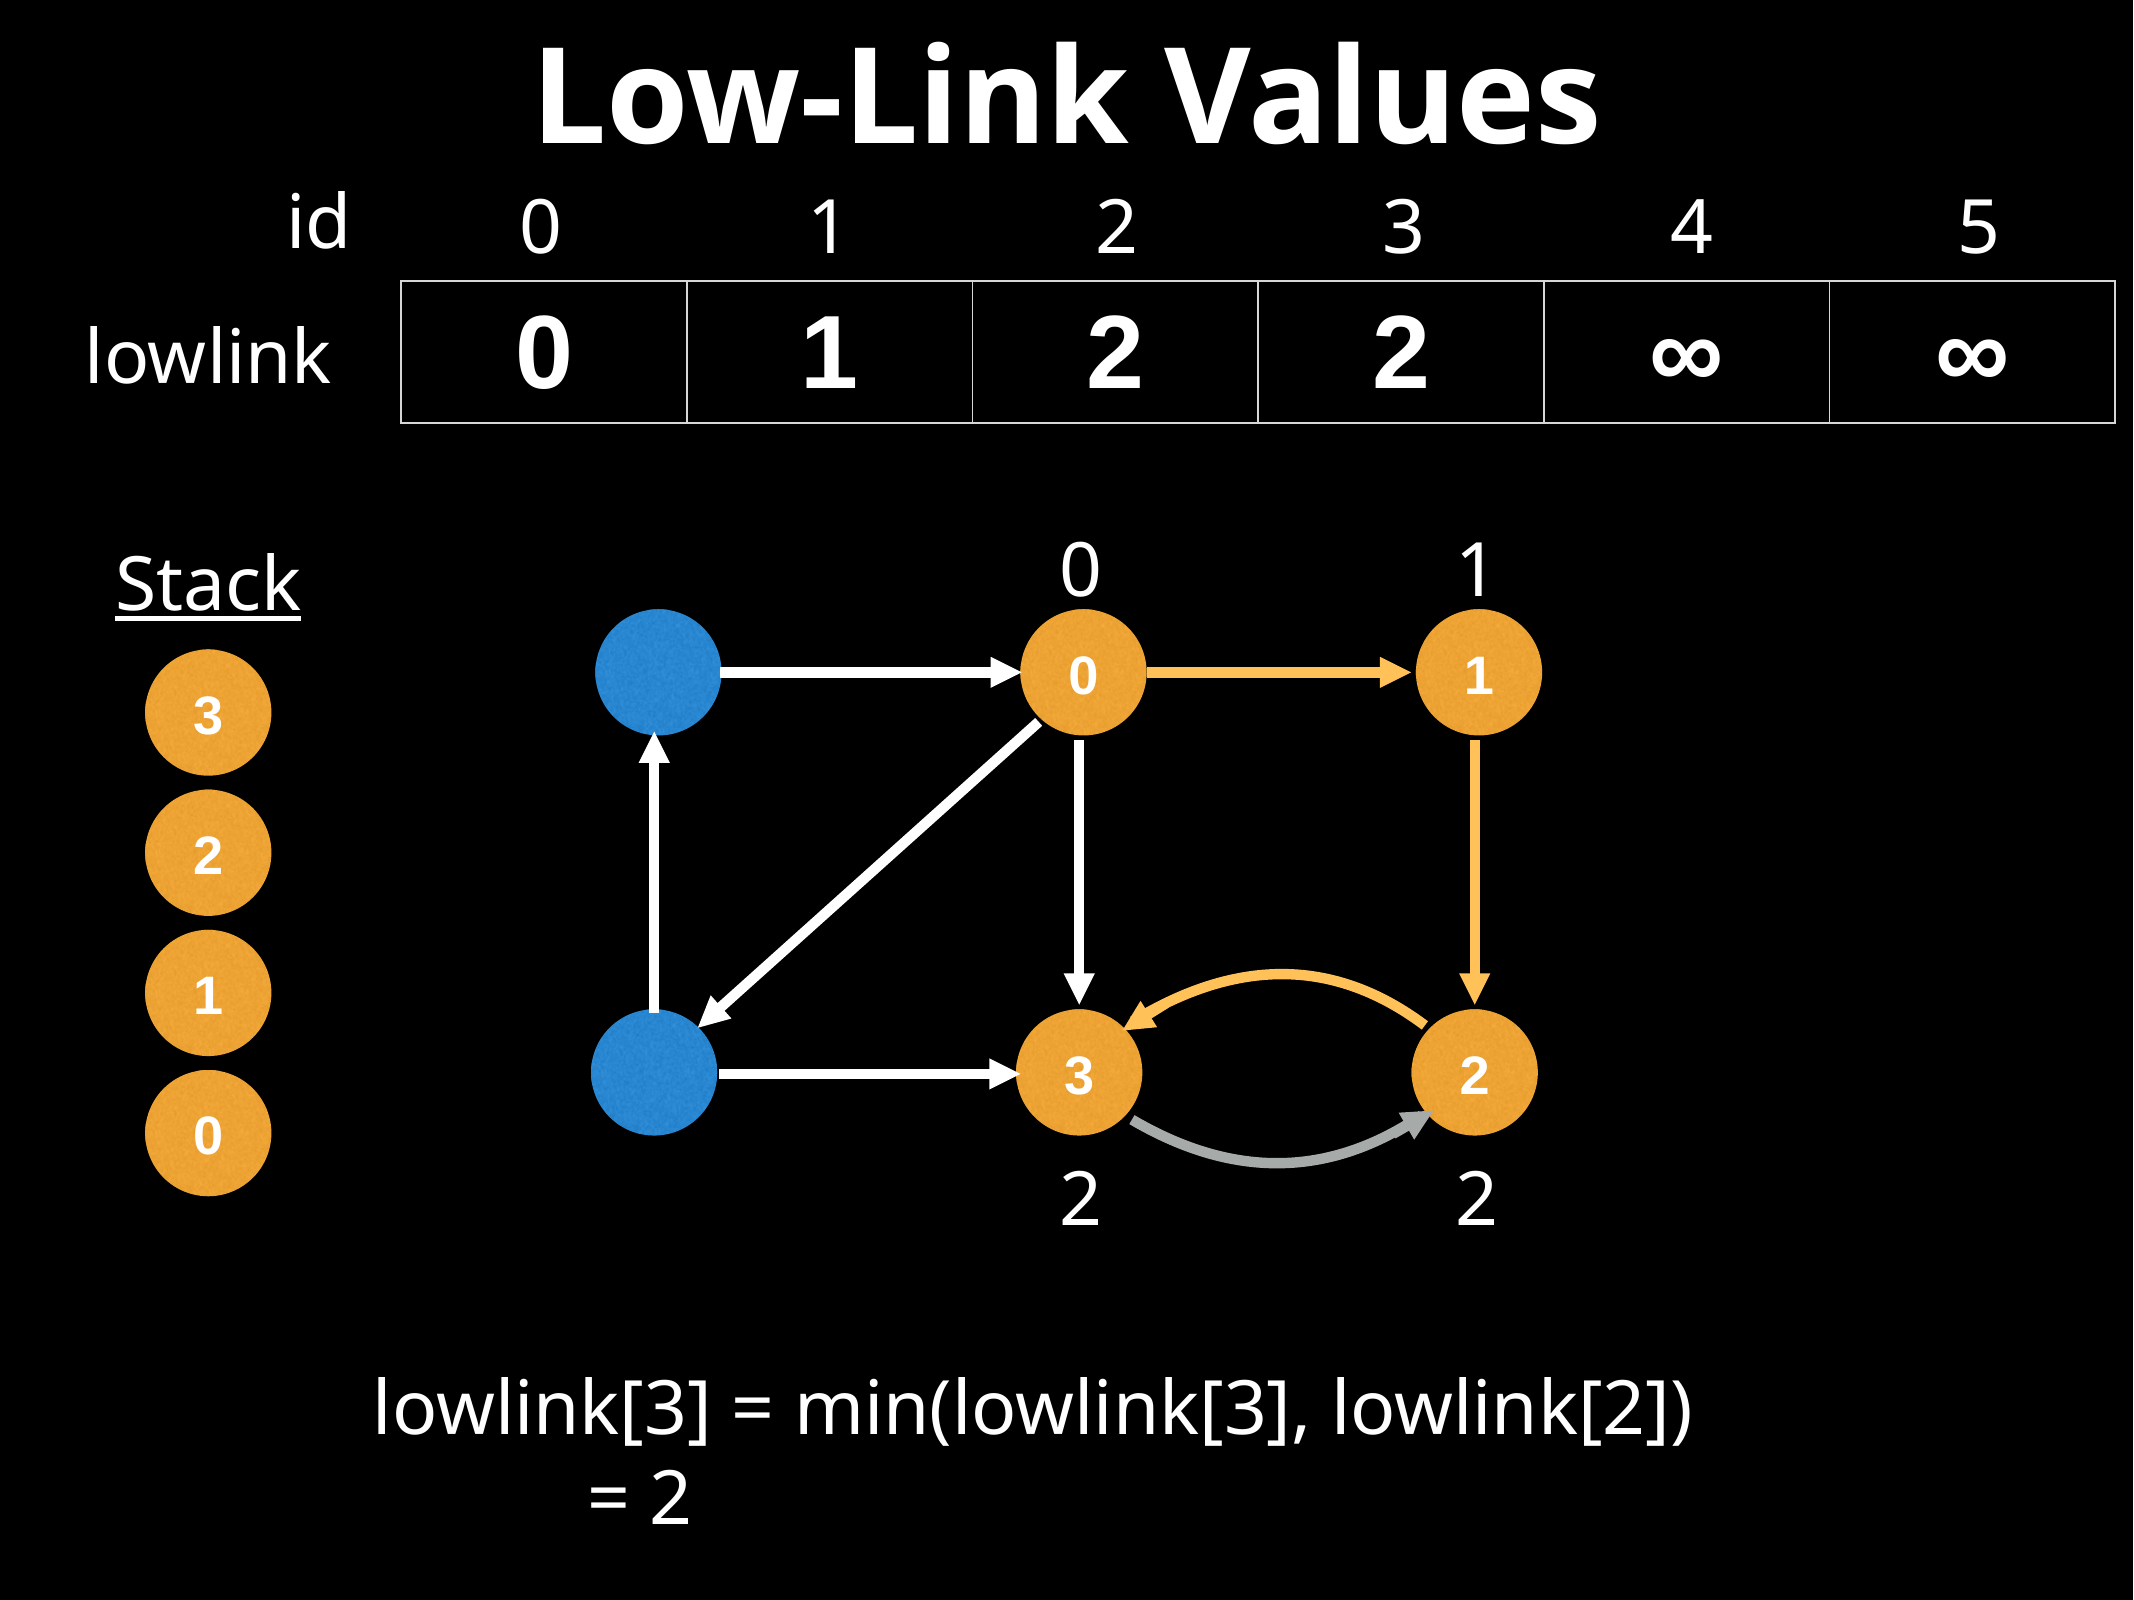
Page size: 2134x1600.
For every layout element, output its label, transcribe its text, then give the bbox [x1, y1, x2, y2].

text_box 2 [1051, 1164, 1112, 1250]
text_box 1 [799, 169, 860, 277]
text_box id [277, 165, 360, 273]
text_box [590, 609, 1543, 1164]
text_box 2 [1086, 169, 1147, 277]
text_box 0 [1051, 513, 1112, 609]
text_box 5 [1949, 169, 2009, 277]
text_box 1 [145, 929, 272, 1057]
table_header ∞ [1830, 282, 2114, 422]
text_box lowlink[3] = min(lowlink[3], lowlink[2]) = 2 [364, 1351, 1703, 1548]
text_box lowlink [76, 300, 341, 408]
text_box 2 [145, 789, 272, 916]
table_header 1 [688, 282, 972, 422]
text_box 0 [145, 1070, 272, 1197]
text_box 1 [1447, 513, 1507, 609]
text_box 3 [145, 649, 272, 776]
text_box Low-Link Values [73, 1, 2060, 179]
text_box 4 [1661, 169, 1722, 277]
text_box 2 [1447, 1164, 1507, 1250]
text_box 3 [1374, 169, 1434, 277]
table_header 2 [1259, 282, 1543, 422]
text_box 0 [511, 169, 572, 277]
text_box Stack [106, 527, 310, 634]
table_header 2 [973, 282, 1257, 422]
table_header 0 [402, 282, 686, 422]
table_header ∞ [1545, 282, 1829, 422]
